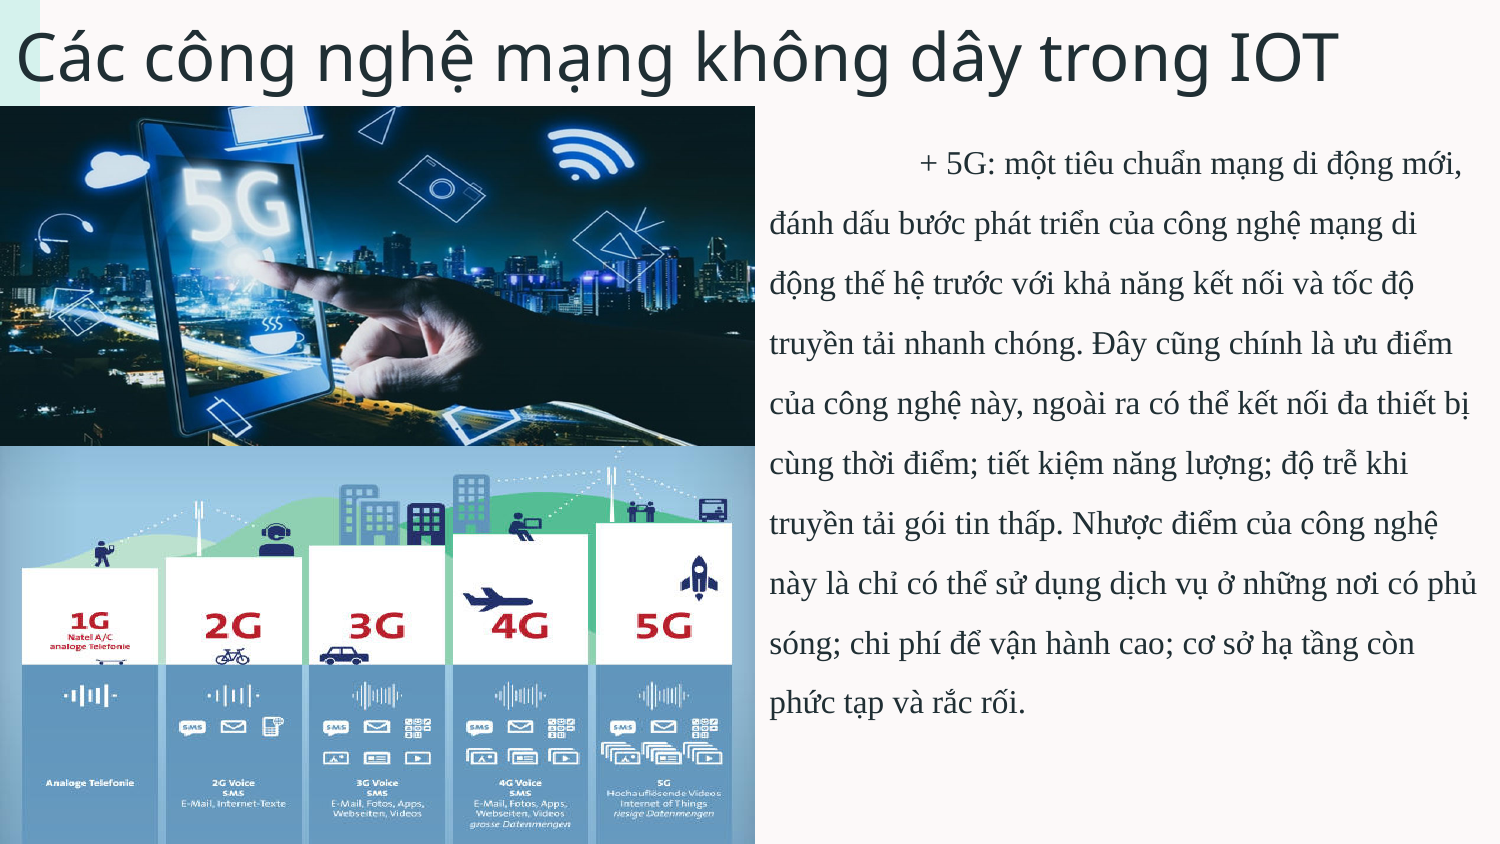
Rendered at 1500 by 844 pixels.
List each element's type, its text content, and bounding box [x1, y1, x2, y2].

subtitle + 5G: một tiêu chuẩn mạng di động mới, đánh dấu bước phát triển của công nghệ mạng di động thế hệ trước với khả năng kết nối và tốc độ truyền tải nhanh chóng. Đây cũng chính là ưu điểm của công nghệ này, ngoài ra có thể kết nối đa thiết bị cùng thời điểm; tiết kiệm năng lượng; độ trễ khi truyền tải gói tin thấp. Nhược điểm của công nghệ này là chỉ có thể sử dụng dịch vụ ở những nơi có phủ sóng; chi phí để vận hành cao; cơ sở hạ tầng còn phức tạp và rắc rối. [755, 106, 1500, 844]
title Các công nghệ mạng không dây trong IOT [0, 0, 1500, 106]
picture [0, 106, 755, 844]
